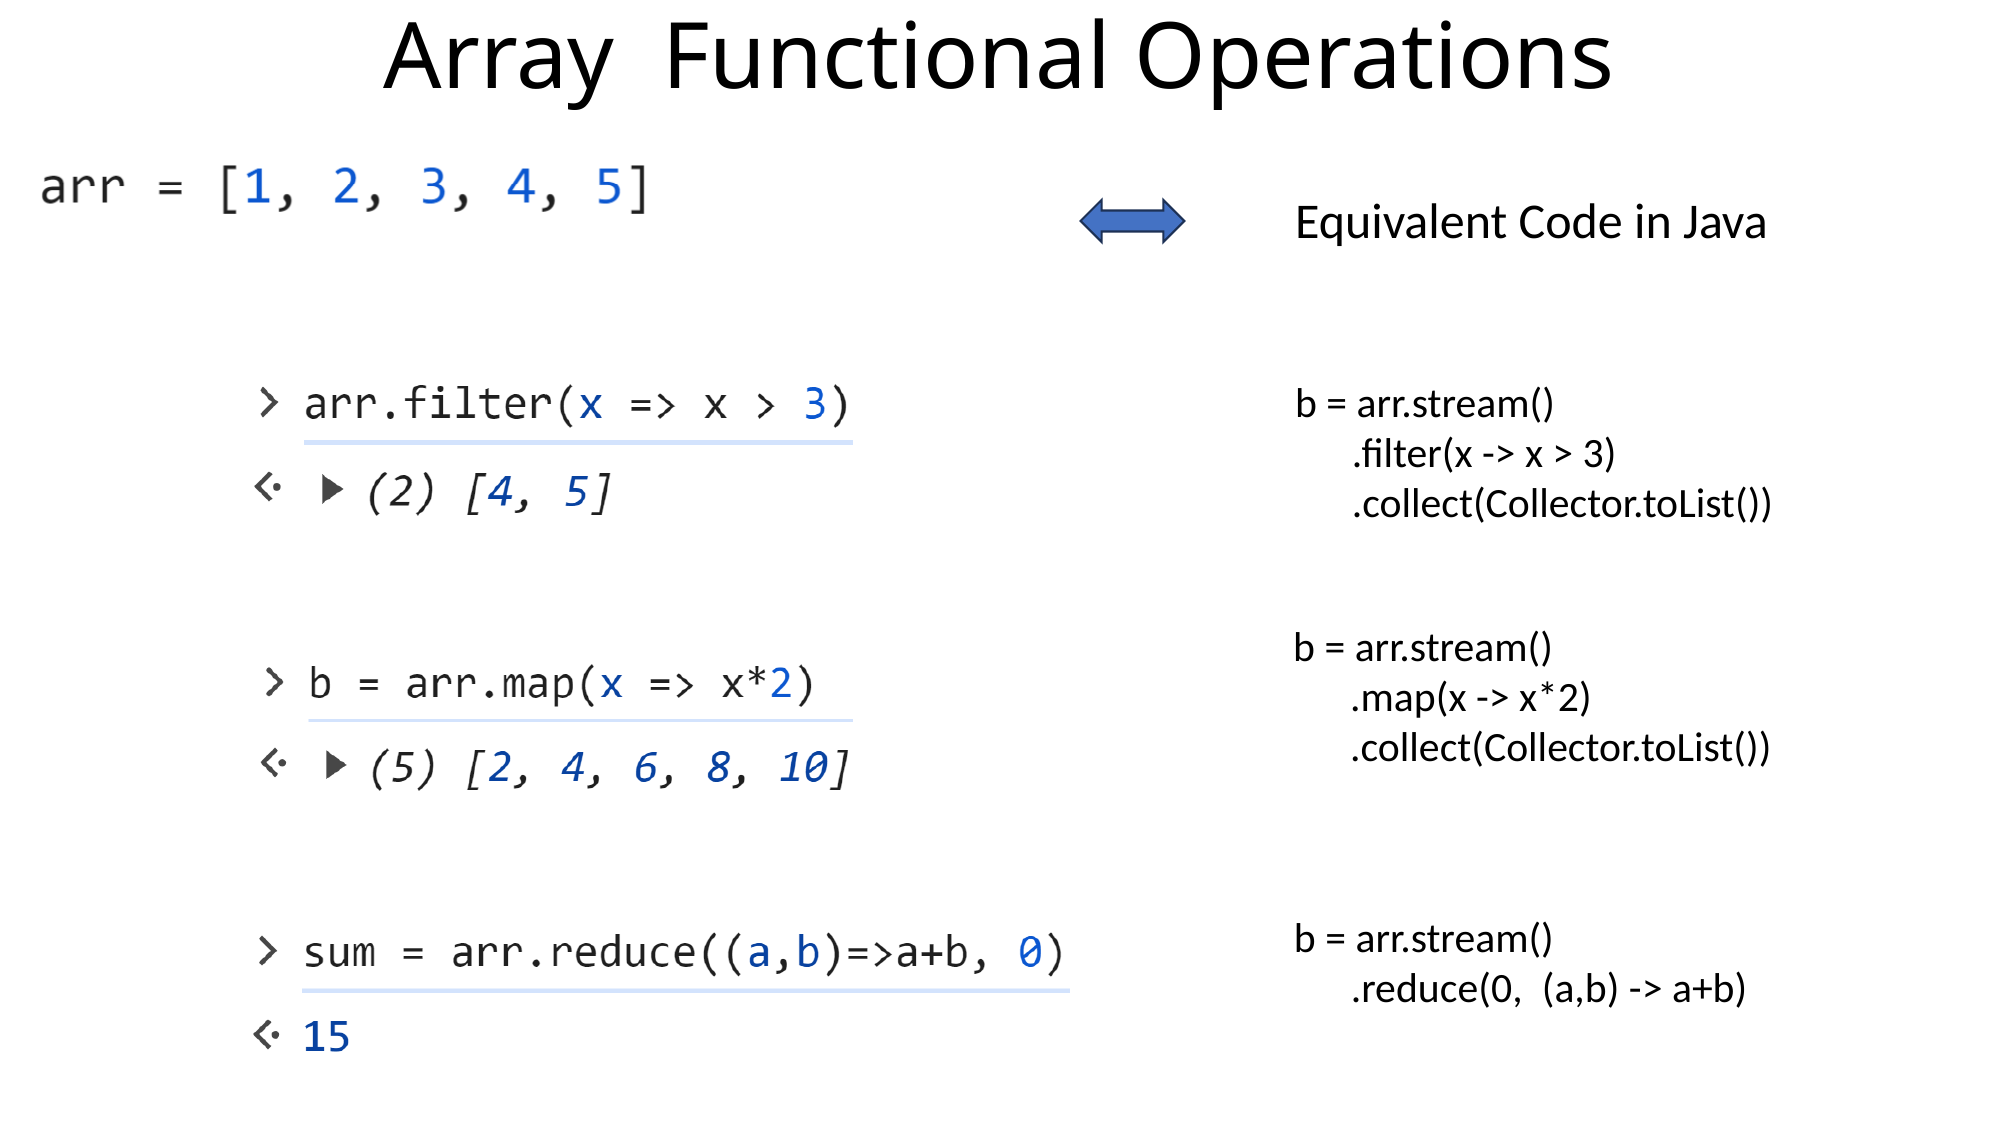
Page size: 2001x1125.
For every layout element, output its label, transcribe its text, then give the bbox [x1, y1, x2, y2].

text_box b = arr.stream() .reduce(0, (a,b) -> a+b) [1279, 902, 1764, 1018]
text_box Equivalent Code in Java [1280, 181, 1783, 257]
picture [236, 367, 853, 519]
text_box b = arr.stream() .filter(x -> x > 3) .collect(Collector.toList()) [1280, 367, 1789, 533]
picture [236, 920, 1070, 1058]
title Array Functional Operations [137, 6, 1863, 112]
text_box b = arr.stream() .map(x -> x*2) .collect(Collector.toList()) [1278, 612, 1787, 778]
text_box [1079, 197, 1186, 245]
picture [241, 646, 853, 794]
picture [29, 148, 647, 220]
